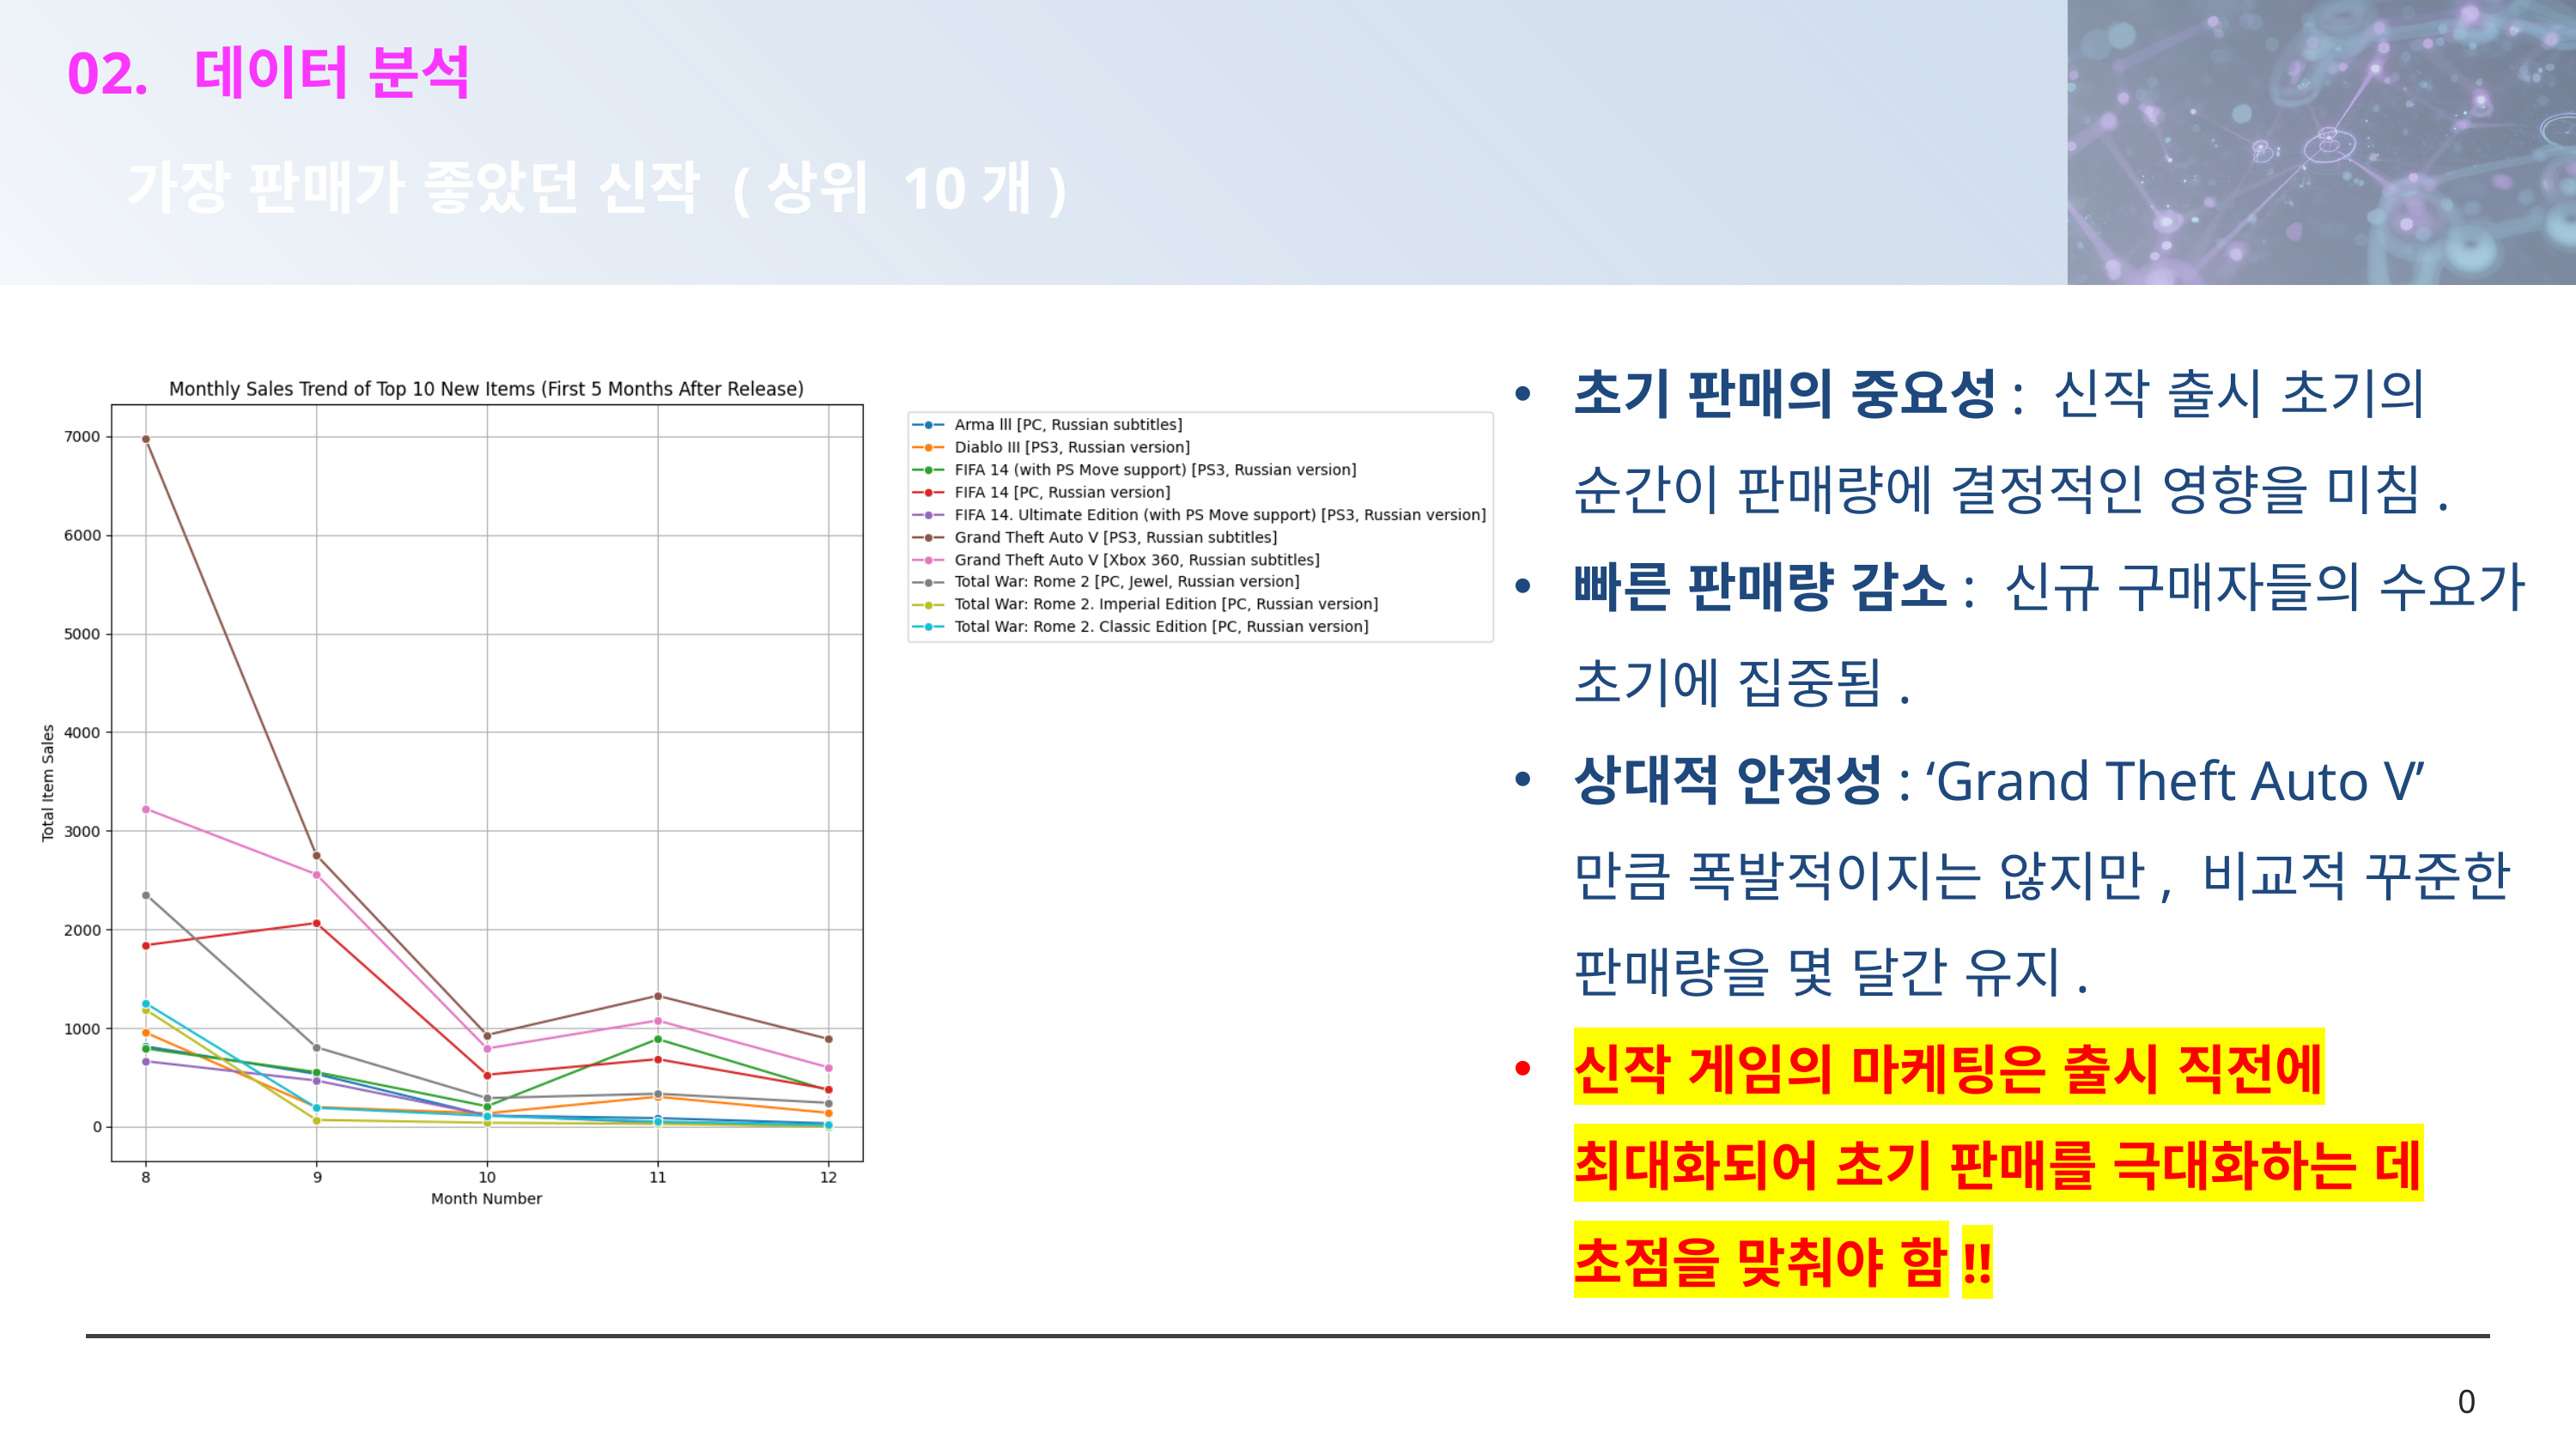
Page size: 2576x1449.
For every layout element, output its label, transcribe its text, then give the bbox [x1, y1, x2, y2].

text_box 0 [2445, 1374, 2489, 1427]
text_box 02. 데이터 분석 [55, 30, 487, 112]
picture [2068, 0, 2576, 285]
text_box 가장 판매가 좋았던 신작 (상위 10개) [114, 145, 1080, 227]
picture [32, 369, 1504, 1218]
text_box [0, 0, 2066, 286]
text_box 초기 판매의 중요성: 신작 출시 초기의 순간이 판매량에 결정적인 영향을 미침. 빠른 판매량 감소: 신규 구매자들의 수요가 초기에 집중됨. 상대적 안정성: ‘Grand Theft Auto V’만큼 폭발적이지는 않지만, 비교적 꾸준한 판매량을 몇 달간 유지. 신작 게임의 마케팅은 출시 직전에 최대화되어 초기 판매를 극대화하는 데 초점을 맞춰야 함!! [1513, 328, 2533, 1294]
